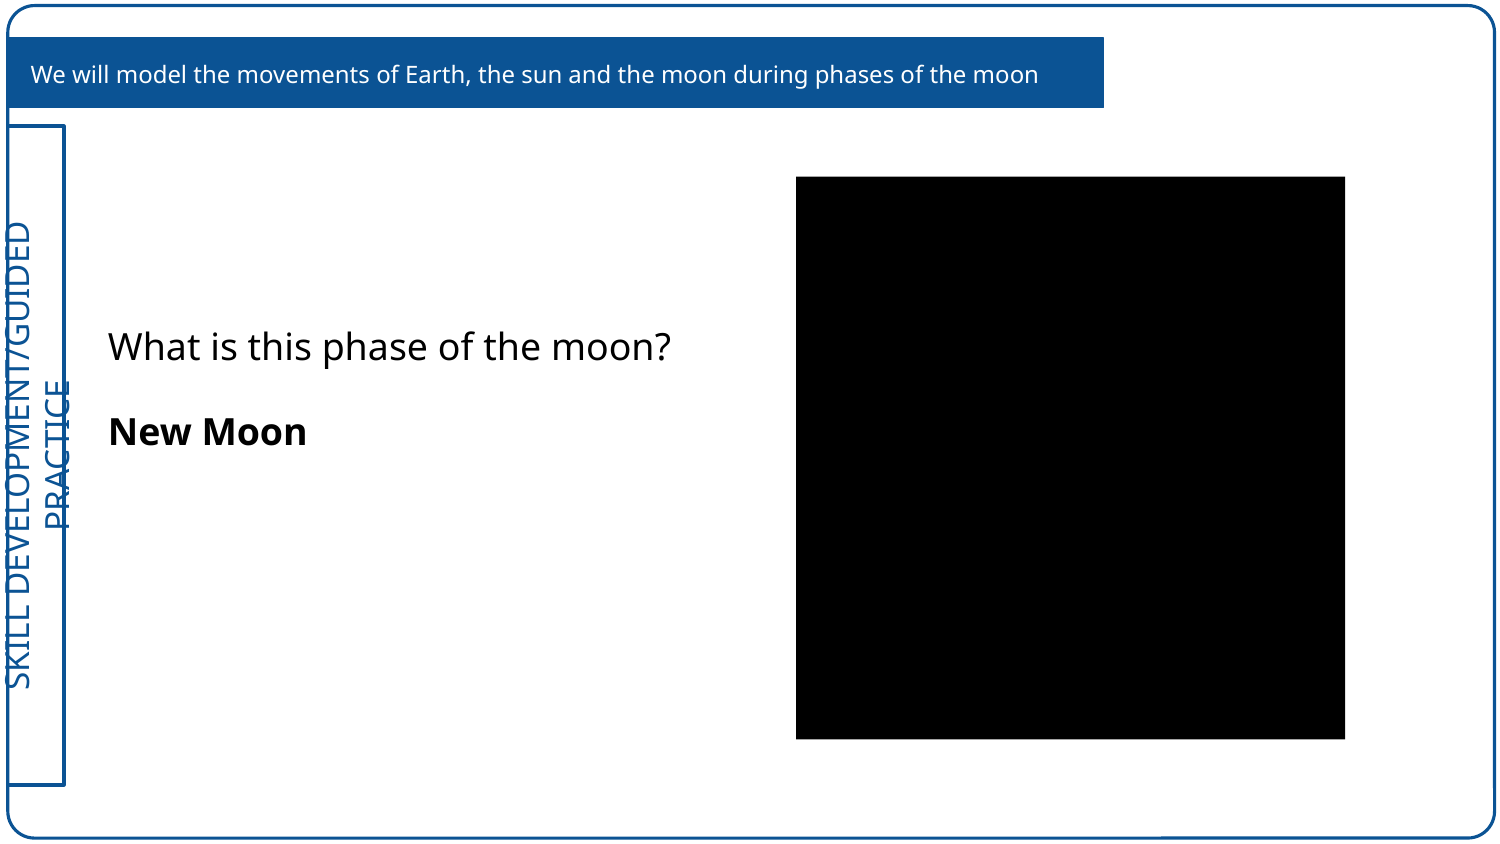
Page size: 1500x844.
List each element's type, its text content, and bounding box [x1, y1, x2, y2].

subtitle We will model the movements of Earth, the sun and the moon during phases of the moon [15, 43, 1097, 101]
text_box [796, 176, 1346, 740]
list What is this phase of the moon? New Moon [92, 137, 1106, 675]
